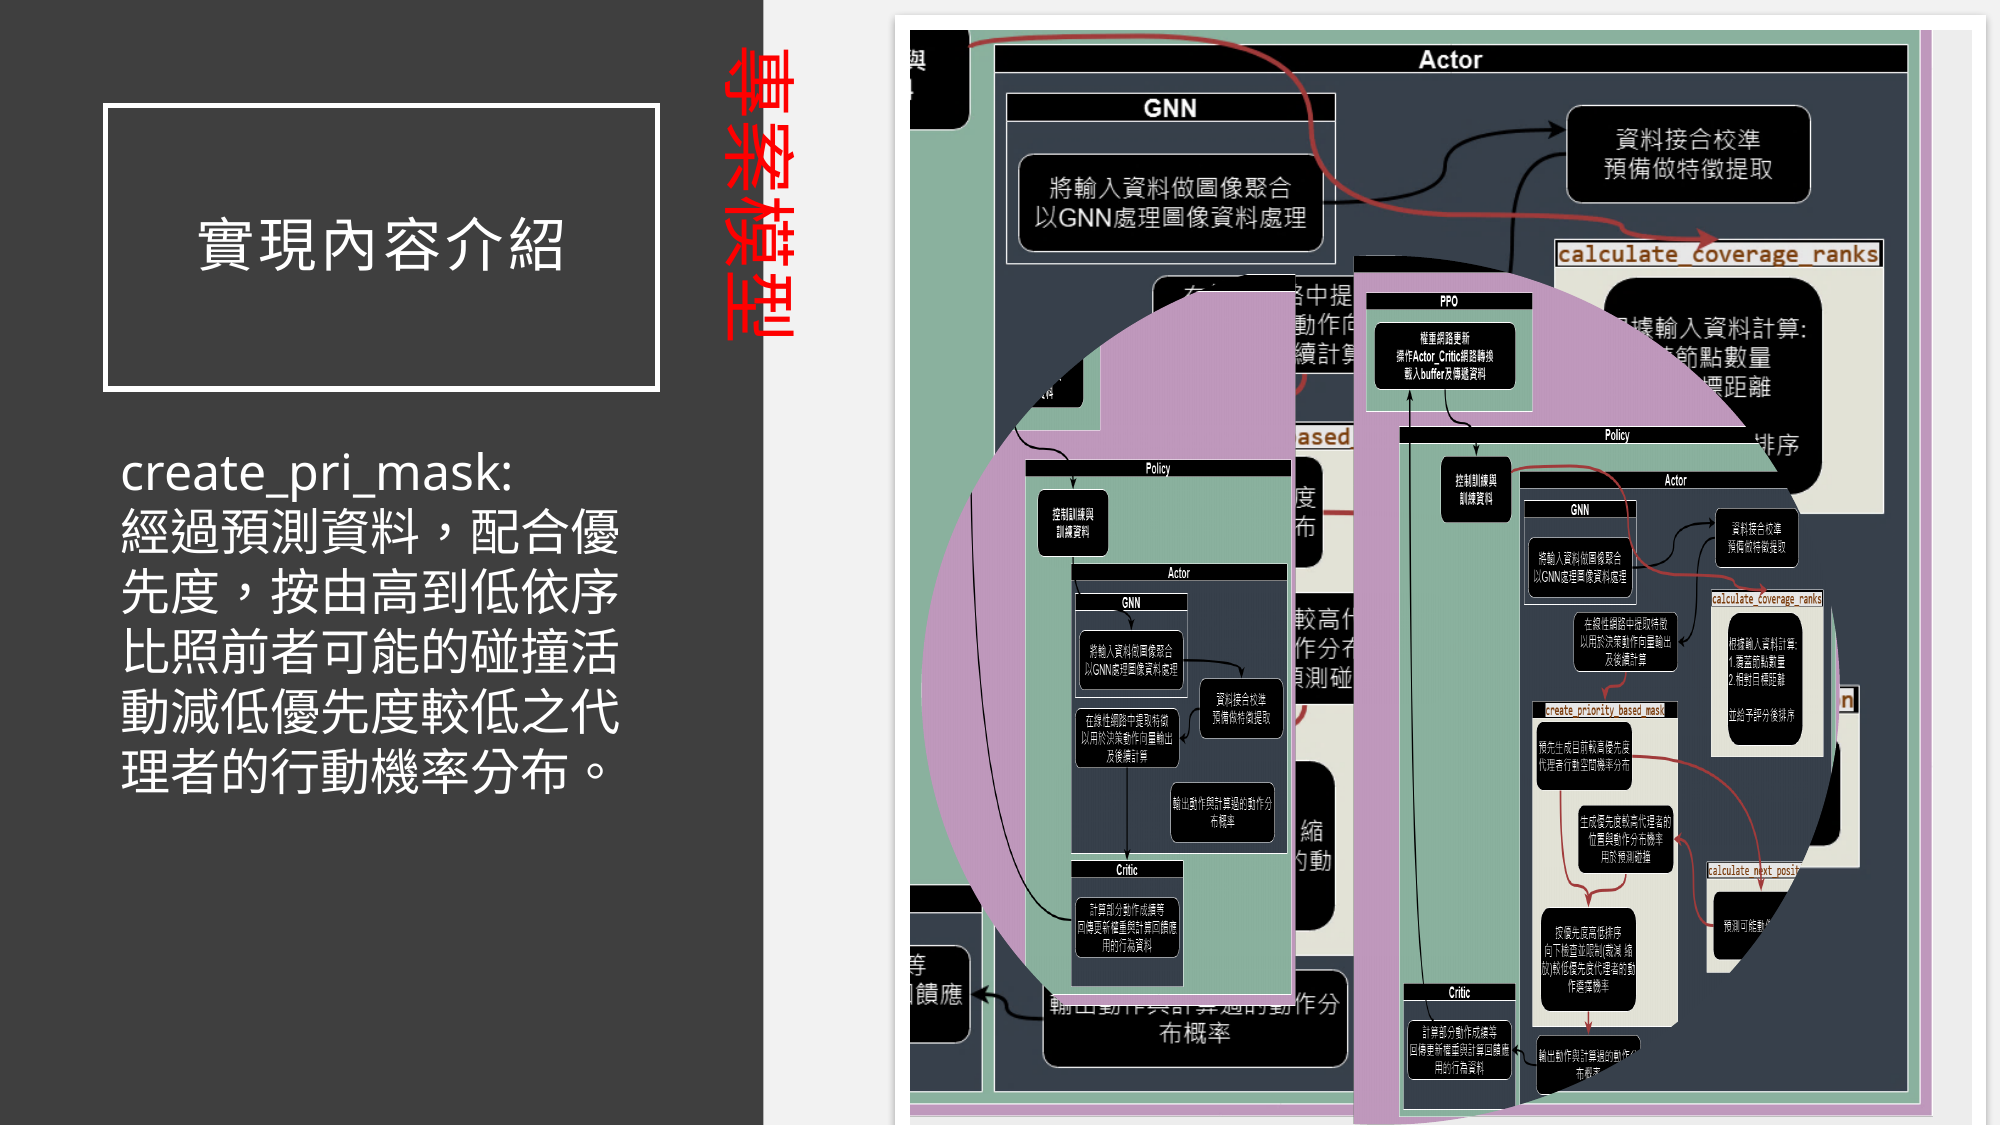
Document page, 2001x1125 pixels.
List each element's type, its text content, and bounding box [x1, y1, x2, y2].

text_box [764, 0, 2000, 1125]
text_box [0, 0, 764, 1125]
text_box 專案模型 [692, 29, 814, 348]
picture [909, 29, 1972, 1125]
title 實現內容介紹 [103, 103, 660, 392]
text_box create_pri_mask: 經過預測資料，配合優先度，按由高到低依序比照前者可能的碰撞活動減低優先度較低之代理者的行動機率分布。 [105, 432, 658, 993]
